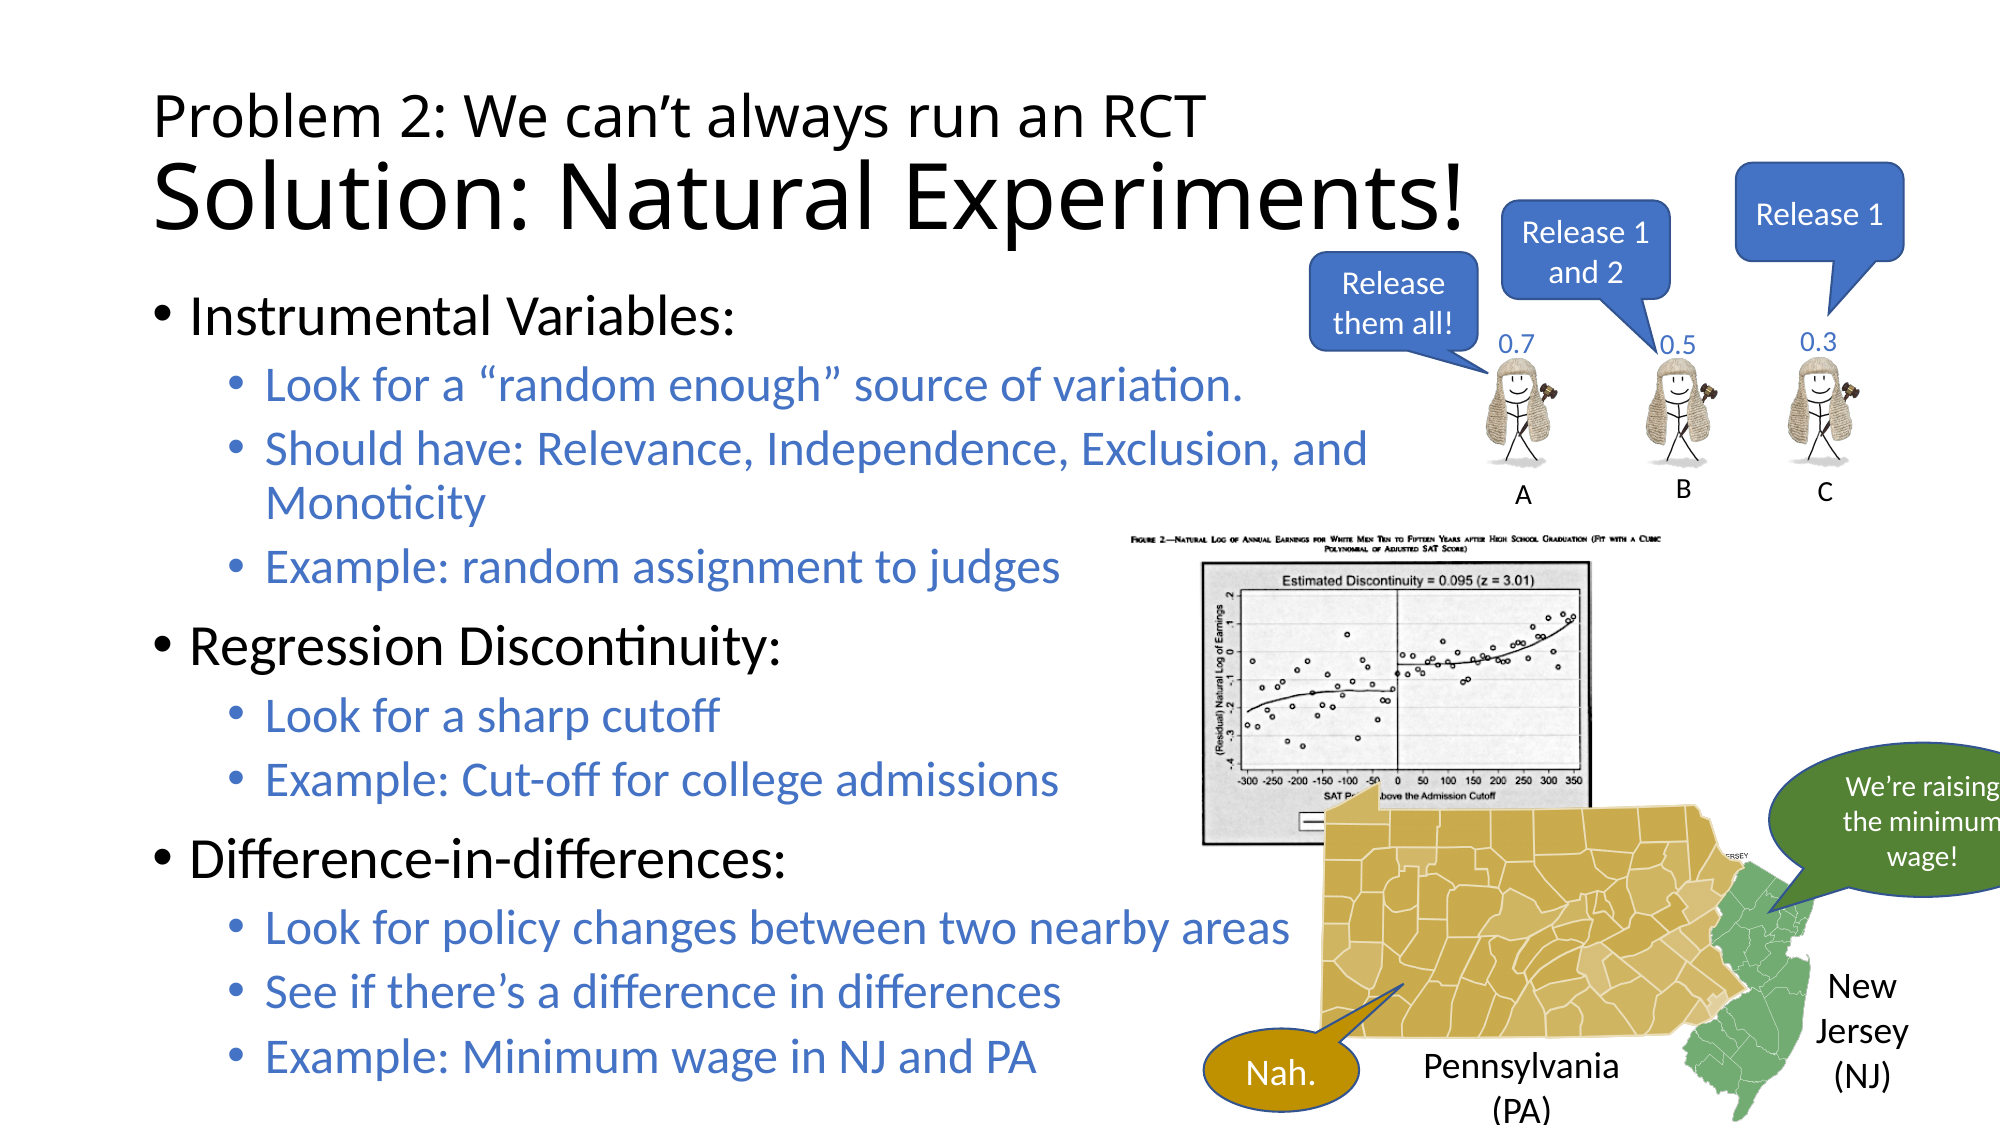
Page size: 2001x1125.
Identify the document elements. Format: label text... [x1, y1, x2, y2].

list Instrumental Variables: Look for a “random enough” source of variation. Should have: Relevance, Independence, Exclusion, and Monoticity Example: random assignment to judges Regression Discontinuity: Look for a sharp cutoff Example: Cut-off for college admissions Difference-in-differences: Look for policy changes between two nearby areas See if there’s a difference in differences Example: Minimum wage in NJ and PA [137, 277, 1452, 1125]
picture [1127, 530, 1680, 856]
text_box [1309, 162, 1908, 519]
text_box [1203, 742, 2000, 1125]
title Problem 2: We can’t always run an RCT Solution: Natural Experiments! [137, 59, 1863, 277]
